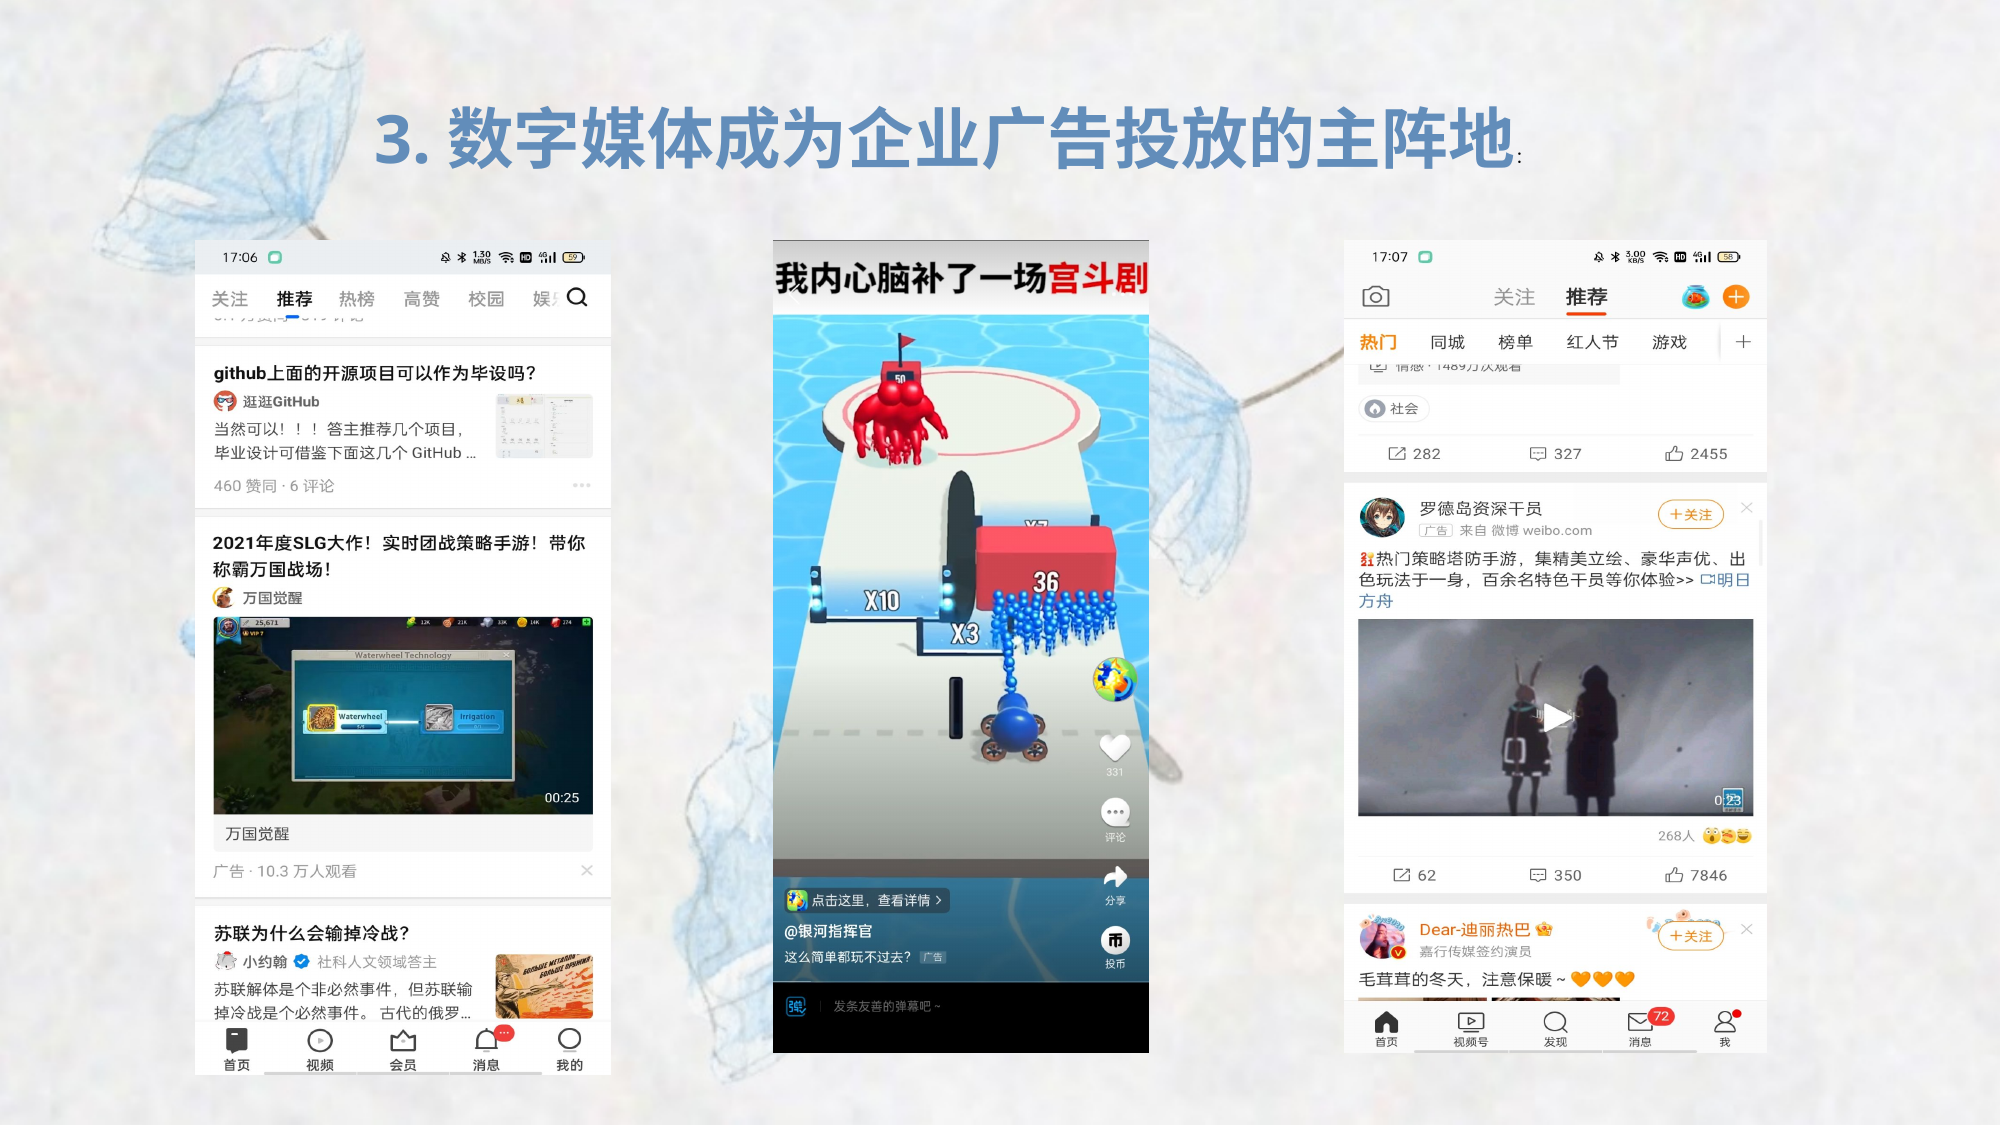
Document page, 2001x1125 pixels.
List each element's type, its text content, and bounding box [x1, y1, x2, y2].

text_box 3.数字媒体成为企业广告投放的主阵地： [359, 89, 1845, 274]
picture [0, 0, 2000, 1125]
